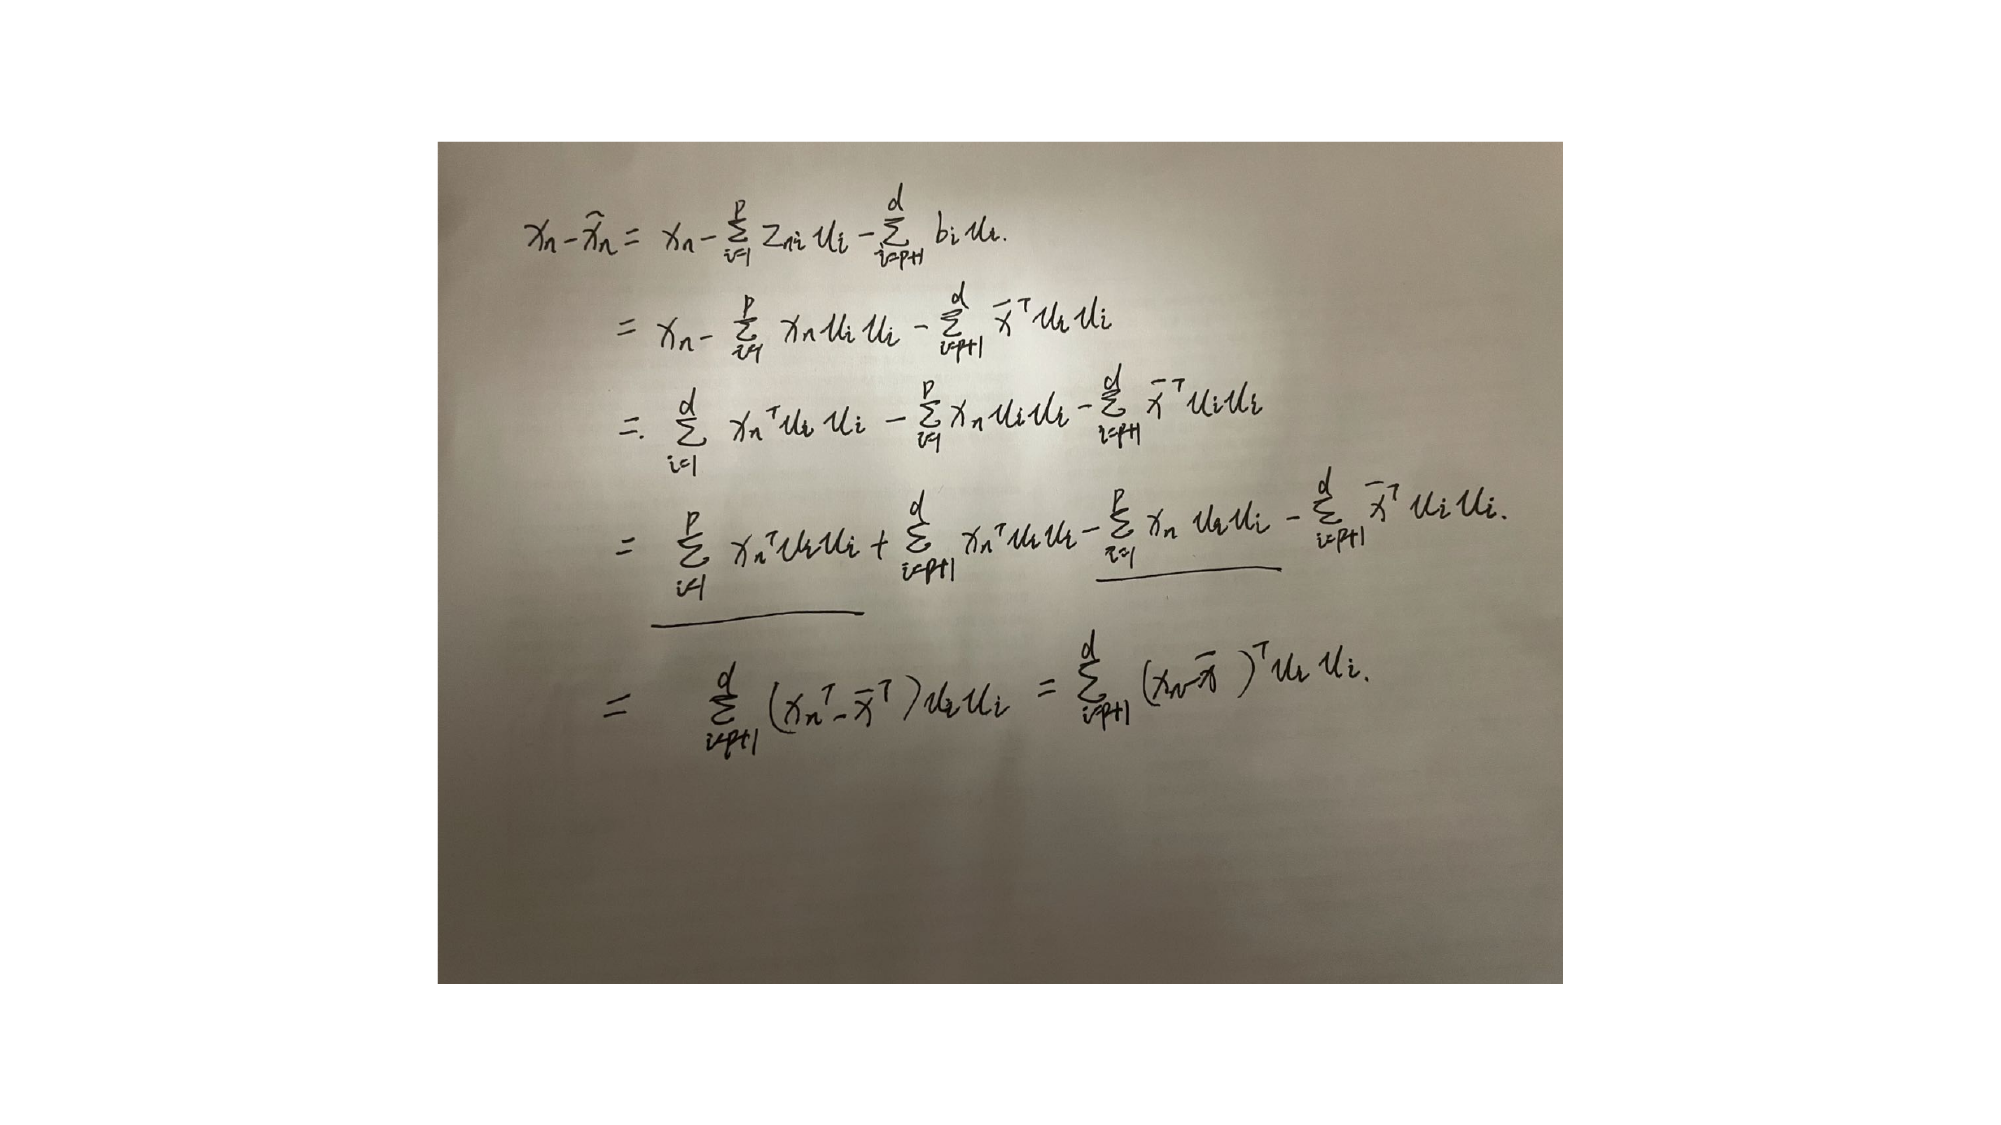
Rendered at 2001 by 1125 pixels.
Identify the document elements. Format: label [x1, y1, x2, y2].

picture [437, 141, 1563, 984]
